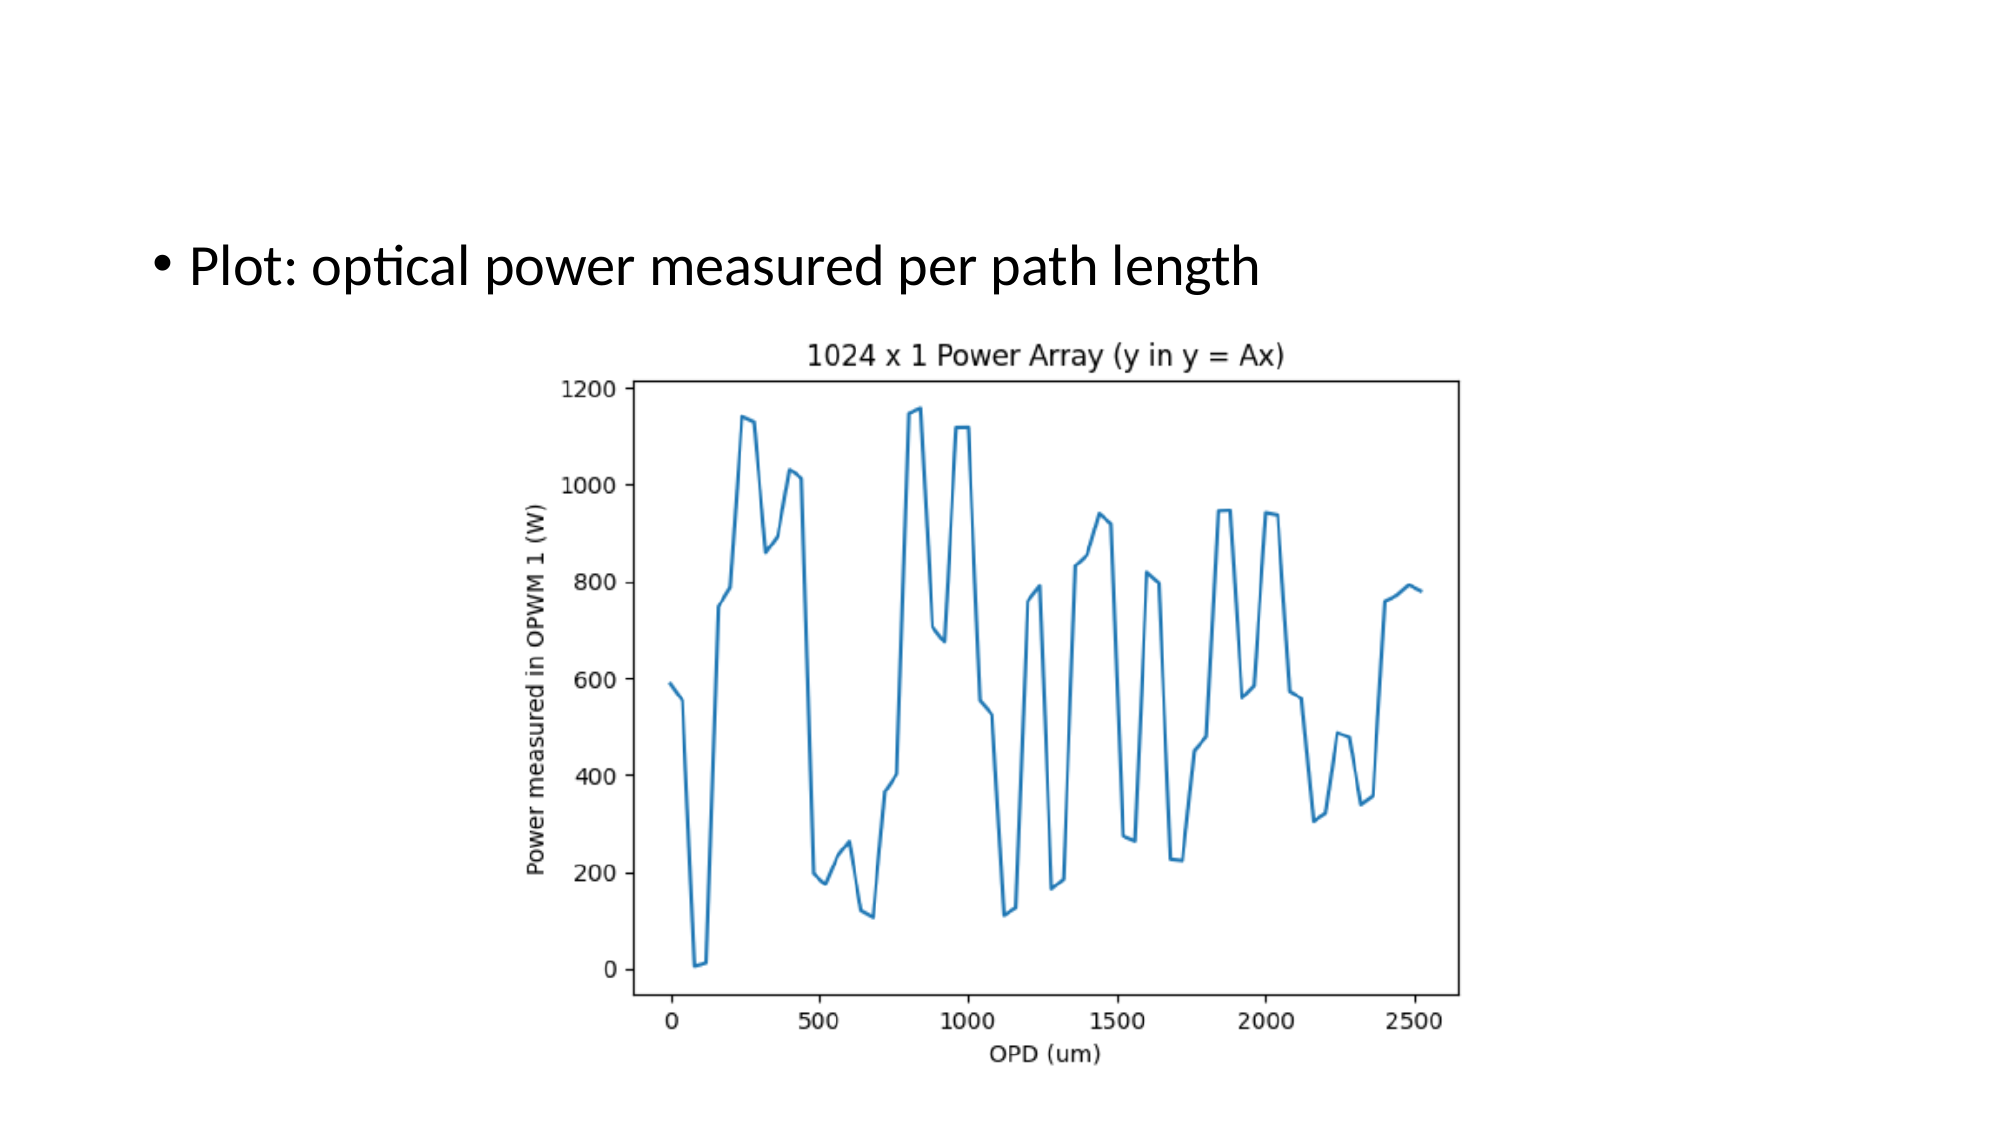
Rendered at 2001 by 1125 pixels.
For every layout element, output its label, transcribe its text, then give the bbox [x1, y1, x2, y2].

list Plot: optical power measured per path length [137, 227, 1863, 941]
picture [510, 320, 1490, 1073]
